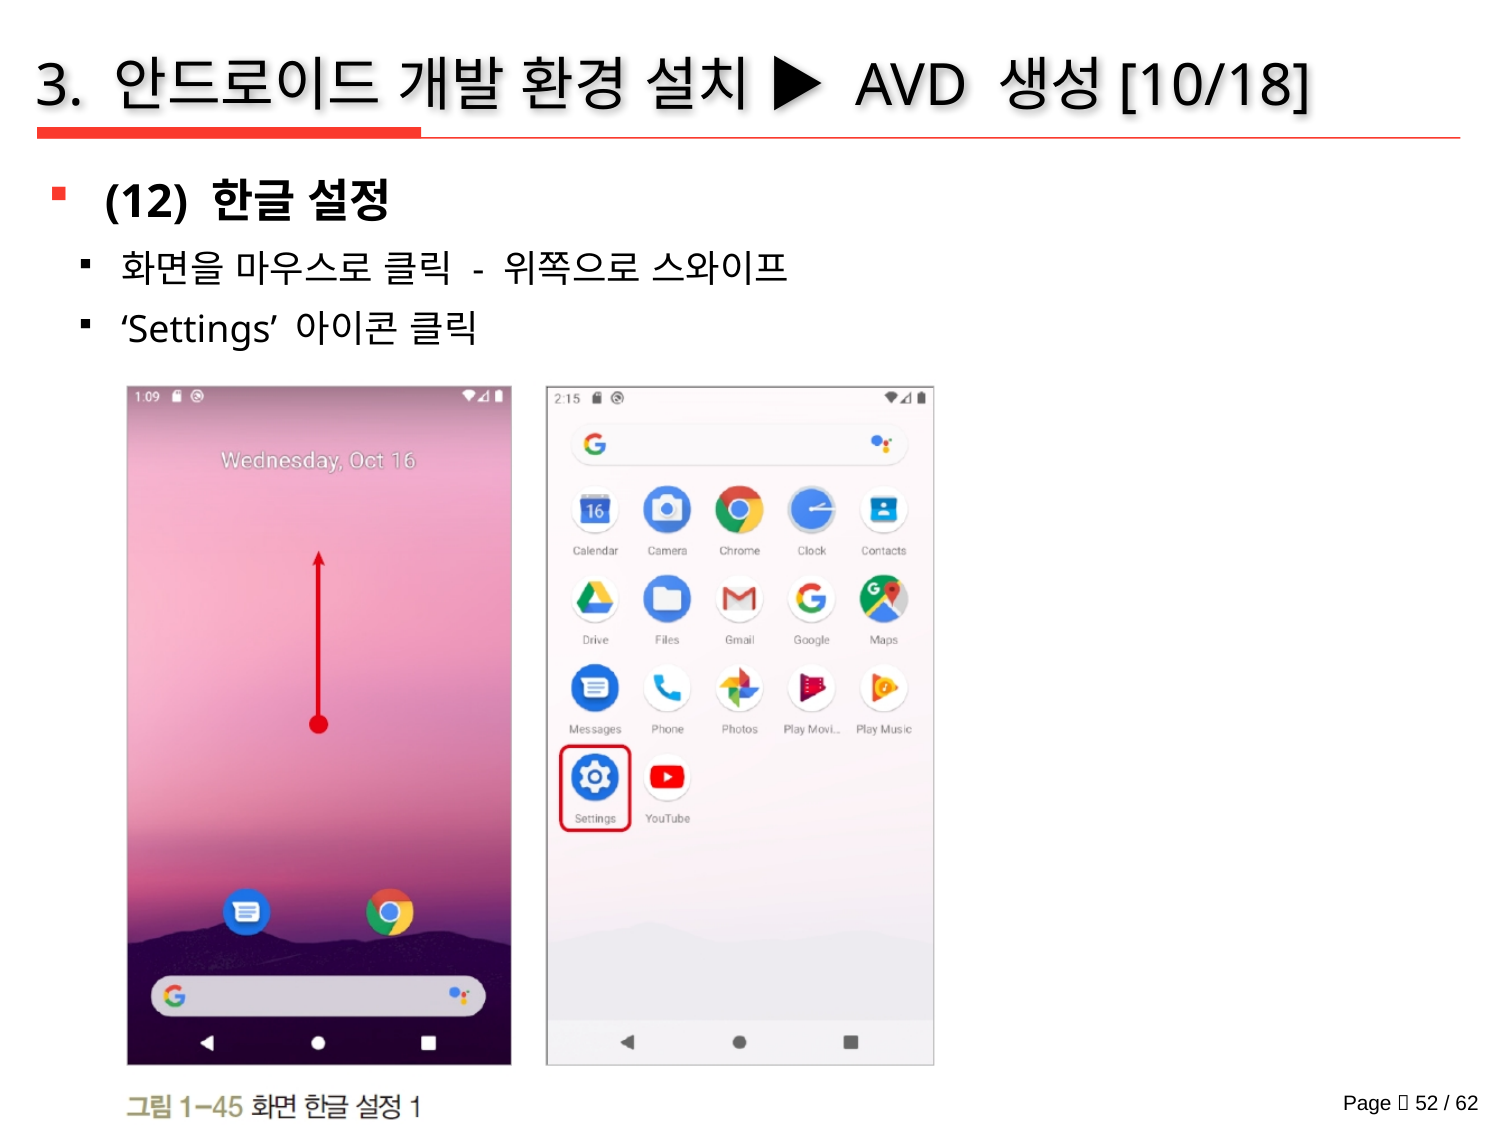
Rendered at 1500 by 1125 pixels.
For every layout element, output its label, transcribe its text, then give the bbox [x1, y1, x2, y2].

list (12) 한글 설정 화면을 마우스로 클릭 - 위쪽으로 스와이프 ‘Settings’ 아이콘 클릭 [48, 171, 1448, 880]
picture [121, 378, 940, 1125]
title 3. 안드로이드 개발 환경 설치 ▶ AVD 생성[10/18] [35, 47, 1434, 142]
